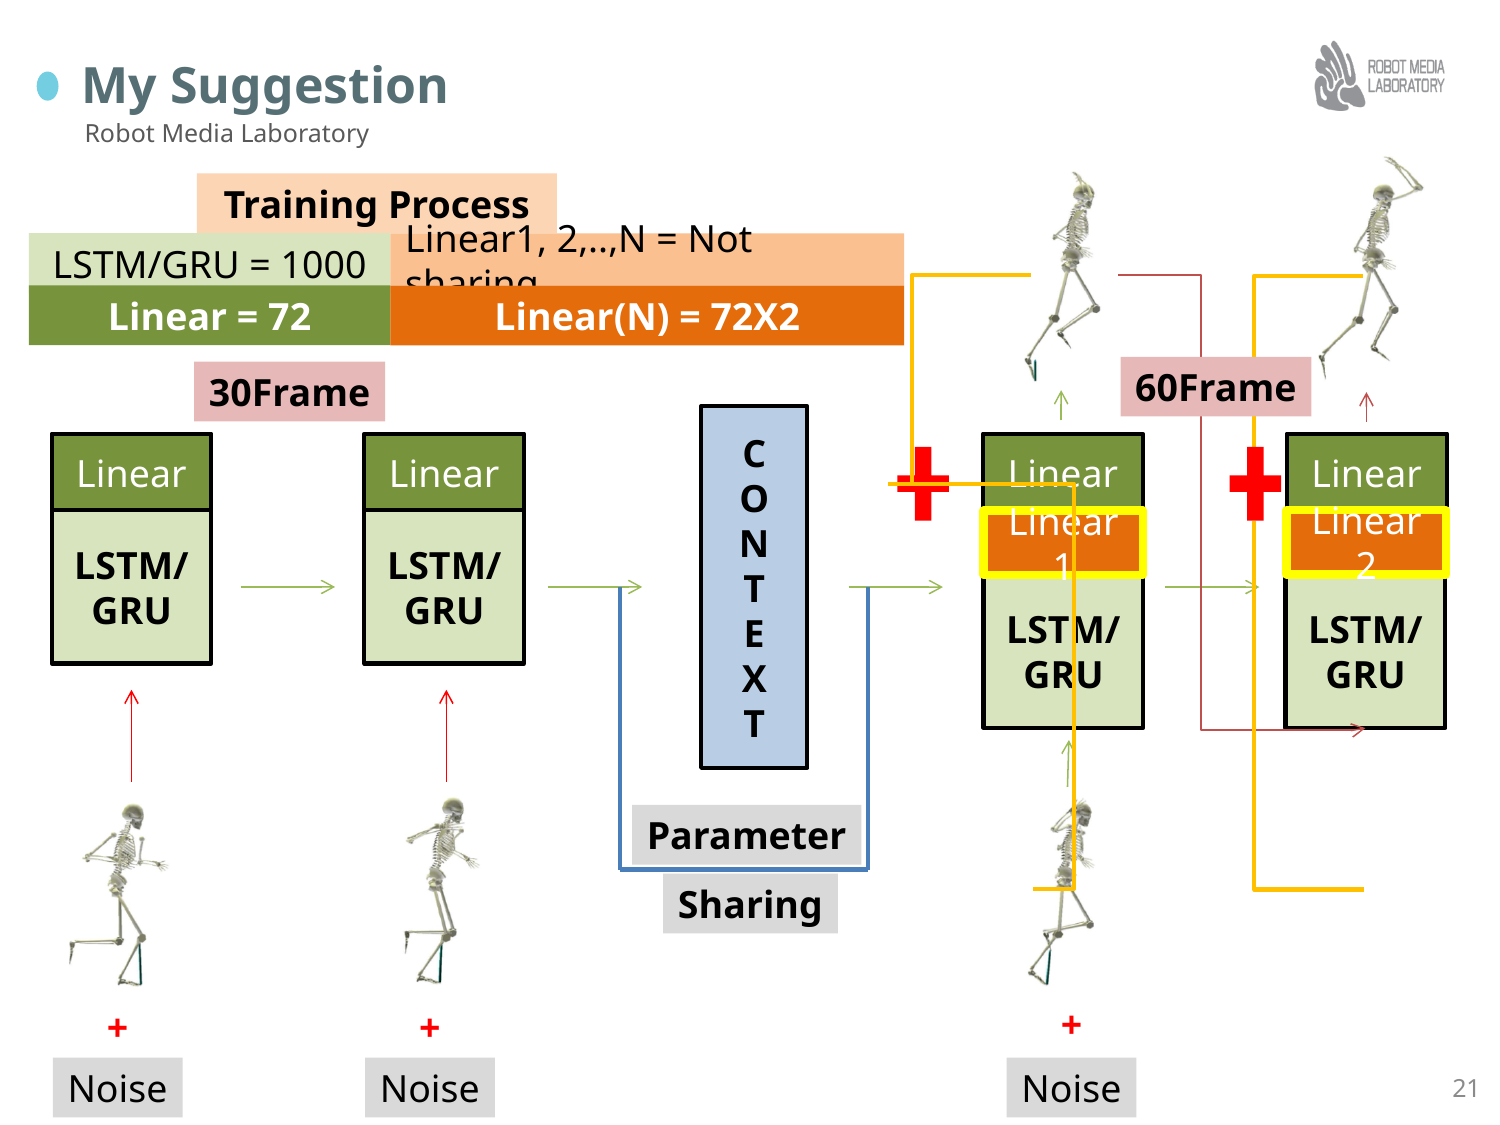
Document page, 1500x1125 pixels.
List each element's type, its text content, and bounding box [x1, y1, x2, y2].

text_box LSTM/GRU [50, 512, 213, 666]
text_box + [1045, 998, 1098, 1054]
text_box Noise [365, 1057, 495, 1118]
text_box [915, 445, 951, 482]
text_box C O N T E X T [699, 404, 809, 770]
picture [1015, 162, 1119, 388]
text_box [922, 520, 1034, 889]
slide_number 21 [1145, 1059, 1496, 1120]
text_box Linear2 [1370, 508, 1448, 577]
text_box Sharing [663, 877, 838, 934]
text_box Noise [1006, 1057, 1137, 1118]
text_box Linear [981, 432, 1112, 508]
picture [56, 787, 176, 991]
text_box Training Process [196, 173, 557, 233]
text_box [1254, 520, 1365, 890]
text_box Linear1 [981, 508, 1070, 577]
text_box Linear [362, 432, 526, 508]
text_box LSTM/GRU = 1000 [28, 233, 388, 285]
text_box Linear [50, 432, 213, 512]
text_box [1117, 274, 1366, 729]
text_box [891, 306, 1064, 416]
text_box + [404, 997, 456, 1057]
text_box Parameter [632, 804, 862, 865]
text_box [36, 45, 981, 154]
text_box [895, 473, 911, 482]
text_box Linear [1370, 432, 1449, 512]
text_box [895, 486, 951, 523]
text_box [1066, 739, 1070, 786]
text_box Linear1, 2,..,N = Not sharing [388, 231, 906, 288]
picture [1017, 787, 1115, 991]
text_box + [92, 998, 144, 1057]
text_box Linear = 72 [28, 285, 390, 346]
picture [394, 787, 486, 985]
picture [1316, 153, 1426, 393]
text_box LSTM/GRU [1074, 577, 1112, 730]
text_box 30Frame [194, 361, 386, 422]
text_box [1222, 307, 1395, 416]
text_box Linear1 [1074, 508, 1112, 577]
text_box LSTM/GRU [1038, 577, 1070, 730]
text_box LSTM/GRU [362, 508, 526, 666]
text_box LSTM/GRU [1370, 577, 1447, 730]
text_box Noise [52, 1057, 183, 1118]
text_box Linear(N) = 72X2 [390, 285, 905, 346]
picture [1307, 34, 1451, 119]
